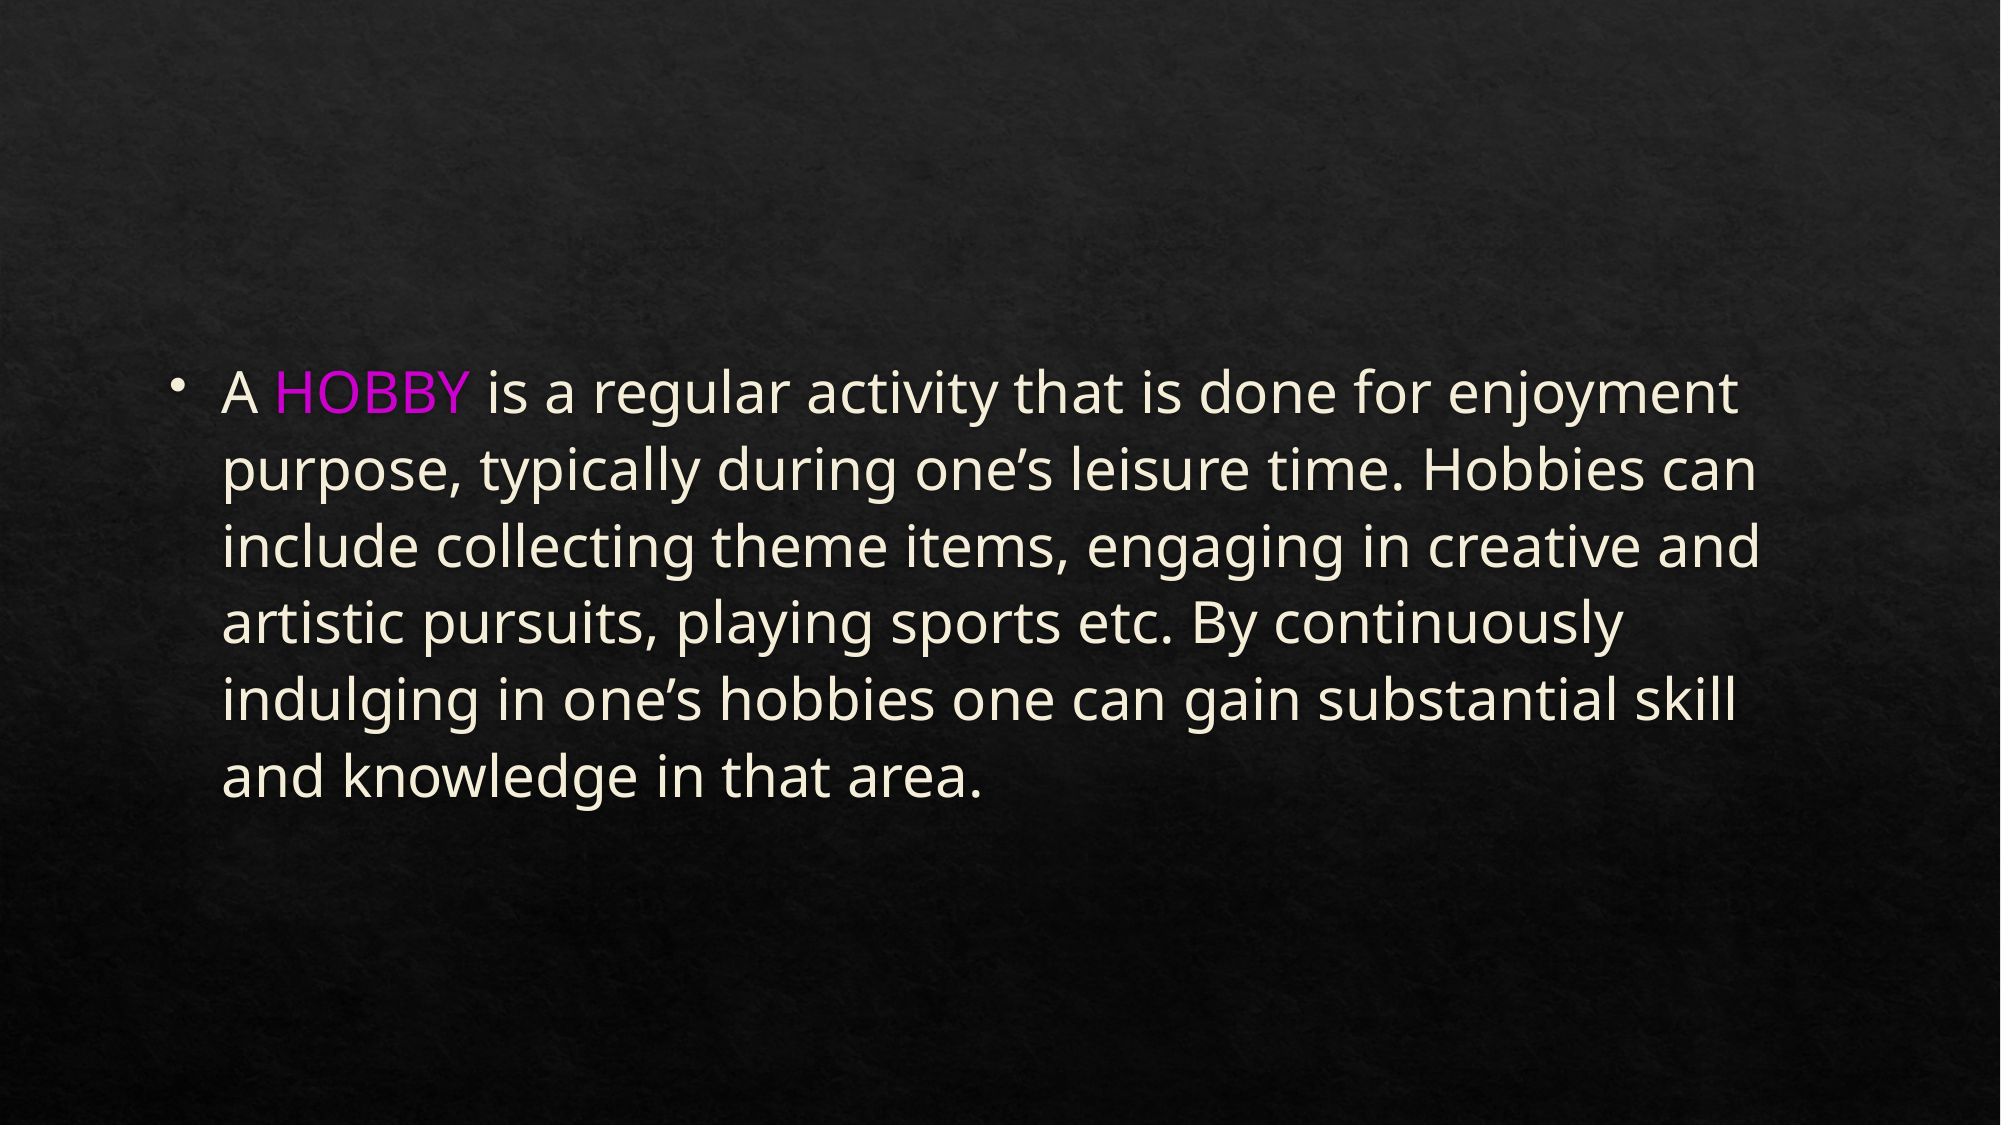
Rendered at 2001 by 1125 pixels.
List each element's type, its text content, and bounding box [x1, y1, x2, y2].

list A HOBBY is a regular activity that is done for enjoyment purpose, typically during one’s leisure time. Hobbies can include collecting theme items, engaging in creative and artistic pursuits, playing sports etc. By continuously indulging in one’s hobbies one can gain substantial skill and knowledge in that area. [149, 340, 1849, 950]
